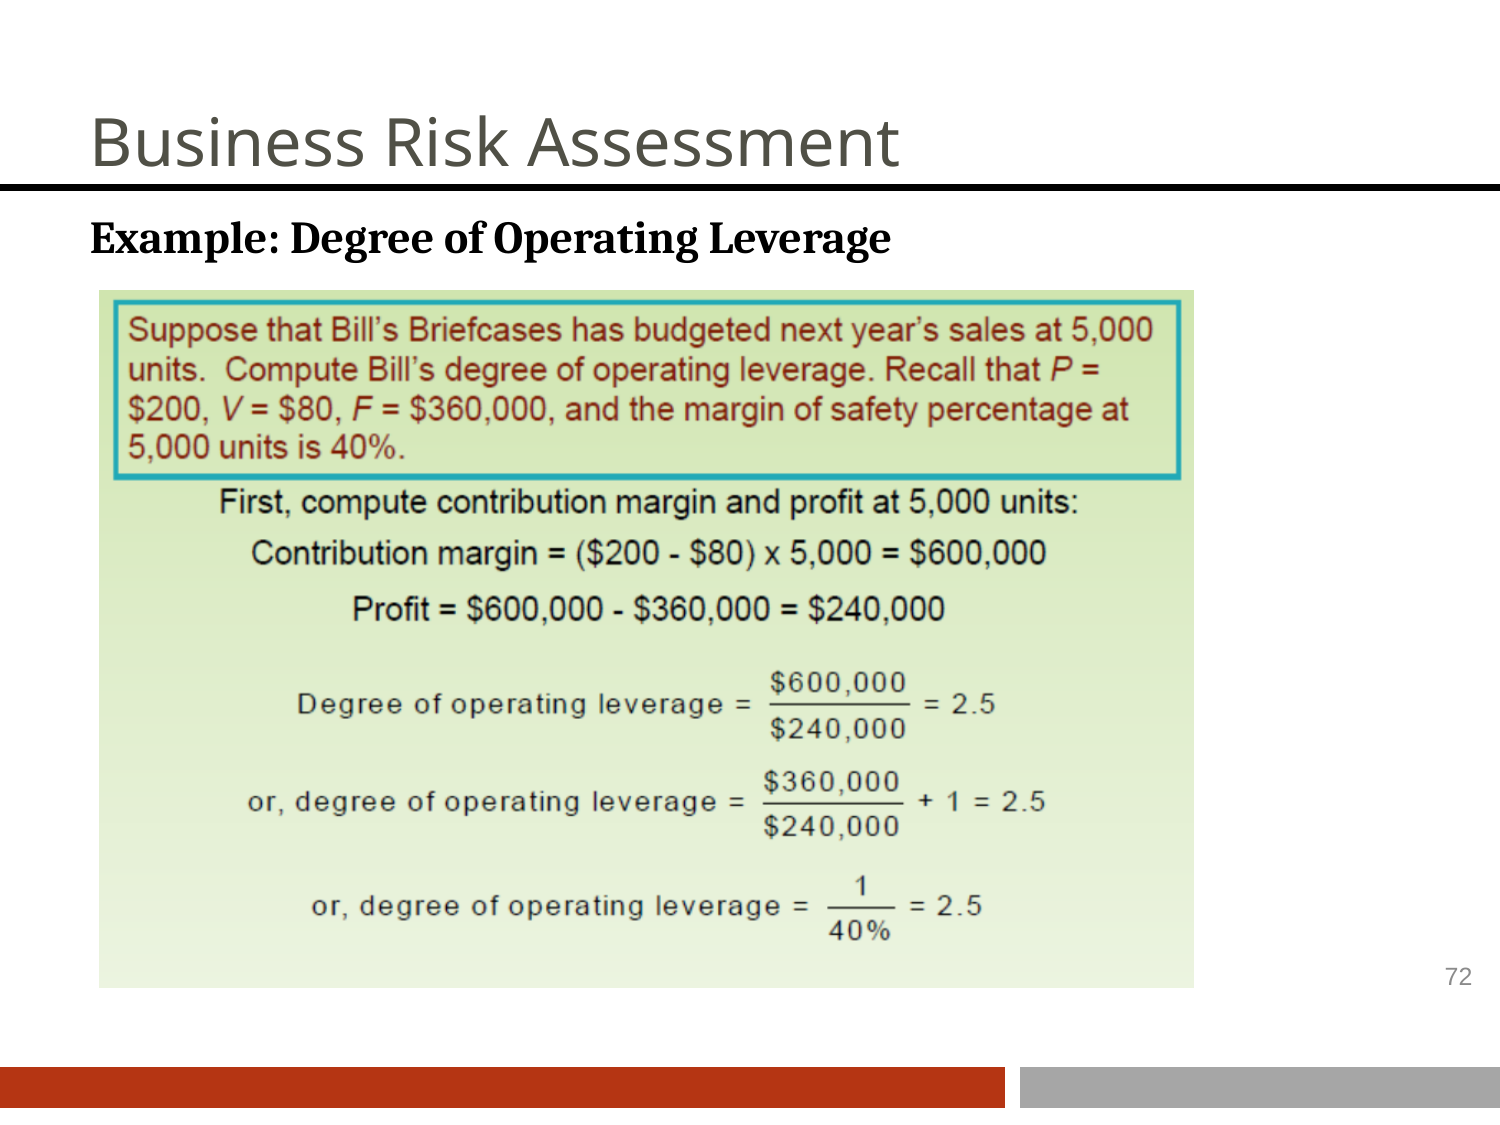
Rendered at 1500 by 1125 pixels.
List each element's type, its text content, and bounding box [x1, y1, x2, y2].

slide_number 72 [1149, 945, 1488, 1006]
title Business Risk Assessment [75, 24, 1425, 188]
list Example: Degree of Operating Leverage [75, 200, 1425, 1050]
picture [99, 290, 1195, 988]
